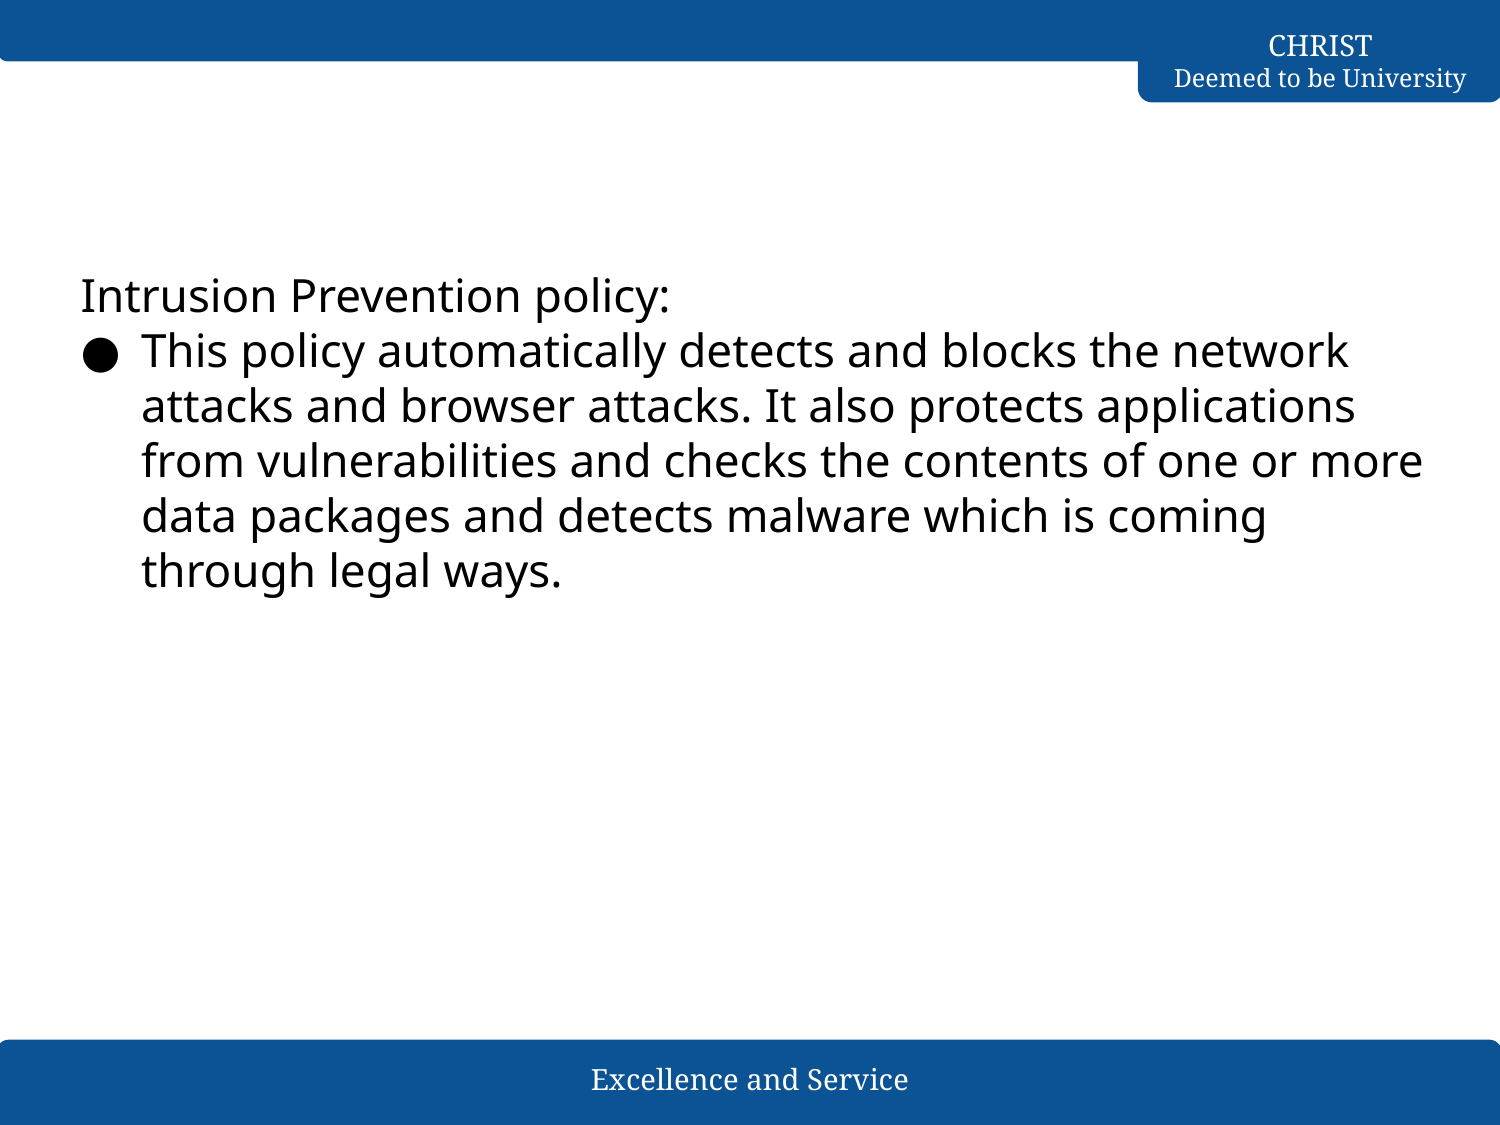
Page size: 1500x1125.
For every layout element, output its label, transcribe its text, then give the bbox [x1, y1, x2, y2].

list Intrusion Prevention policy: This policy automatically detects and blocks the network attacks and browser attacks. It also protects applications from vulnerabilities and checks the contents of one or more data packages and detects malware which is coming through legal ways. [51, 252, 1449, 1000]
